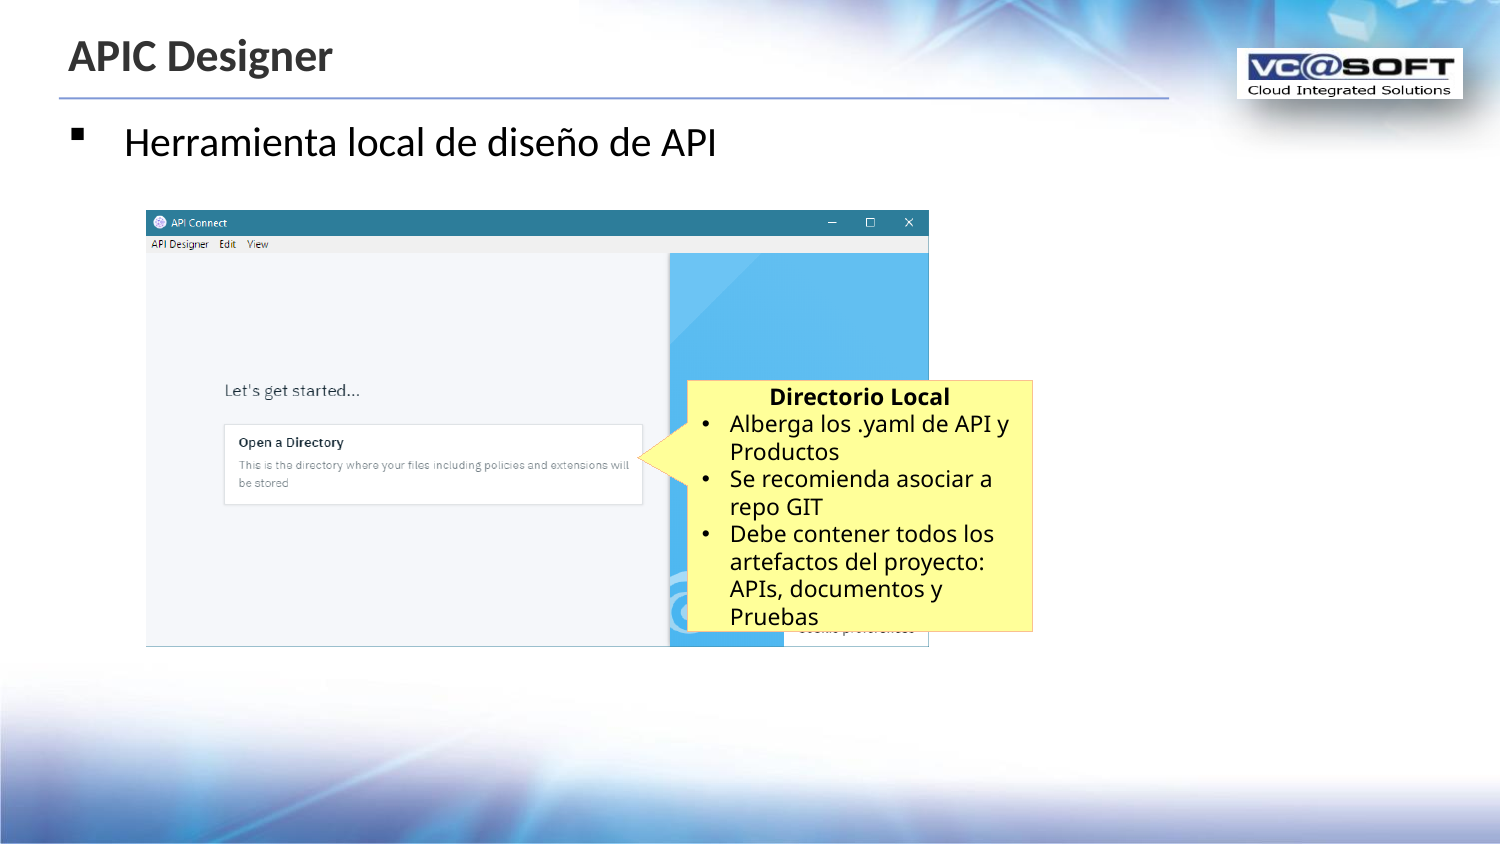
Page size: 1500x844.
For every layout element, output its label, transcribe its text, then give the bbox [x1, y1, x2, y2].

picture [579, 0, 1500, 150]
text_box Directorio Local Alberga los .yaml de API y Productos Se recomienda asociar a repo GIT Debe contener todos los artefactos del proyecto: APIs, documentos y Pruebas [934, 380, 1033, 632]
picture [0, 663, 1500, 844]
picture [146, 210, 929, 648]
title APIC Designer [52, 23, 1190, 83]
list Herramienta local de diseño de API [52, 107, 1454, 790]
